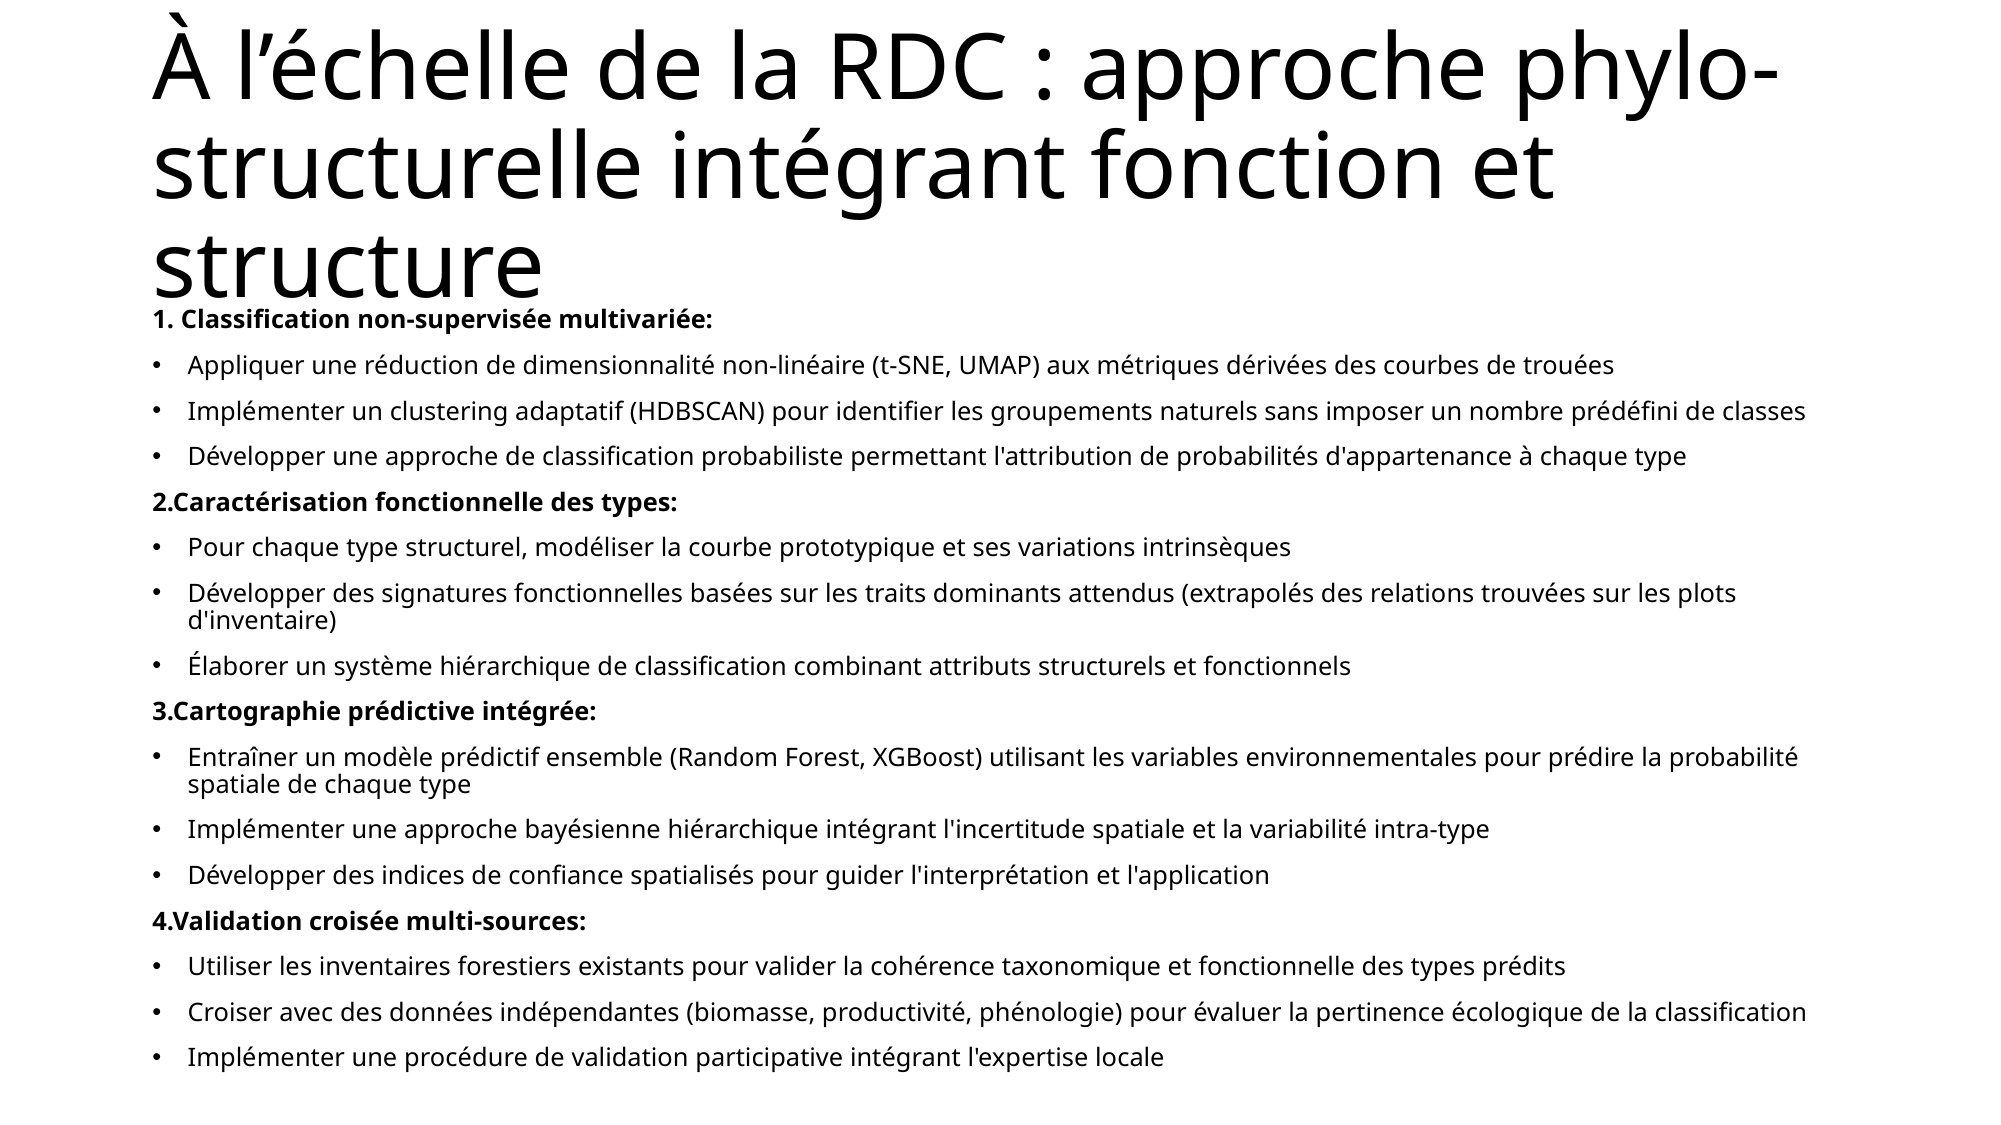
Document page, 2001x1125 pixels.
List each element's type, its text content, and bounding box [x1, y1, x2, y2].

list 1. Classification non-supervisée multivariée: Appliquer une réduction de dimensionnalité non-linéaire (t-SNE, UMAP) aux métriques dérivées des courbes de trouées Implémenter un clustering adaptatif (HDBSCAN) pour identifier les groupements naturels sans imposer un nombre prédéfini de classes Développer une approche de classification probabiliste permettant l'attribution de probabilités d'appartenance à chaque type 2.Caractérisation fonctionnelle des types: Pour chaque type structurel, modéliser la courbe prototypique et ses variations intrinsèques Développer des signatures fonctionnelles basées sur les traits dominants attendus (extrapolés des relations trouvées sur les plots d'inventaire) Élaborer un système hiérarchique de classification combinant attributs structurels et fonctionnels 3.Cartographie prédictive intégrée: Entraîner un modèle prédictif ensemble (Random Forest, XGBoost) utilisant les variables environnementales pour prédire la probabilité spatiale de chaque type Implémenter une approche bayésienne hiérarchique intégrant l'incertitude spatiale et la variabilité intra-type Développer des indices de confiance spatialisés pour guider l'interprétation et l'application 4.Validation croisée multi-sources: Utiliser les inventaires forestiers existants pour valider la cohérence taxonomique et fonctionnelle des types prédits Croiser avec des données indépendantes (biomasse, productivité, phénologie) pour évaluer la pertinence écologique de la classification Implémenter une procédure de validation participative intégrant l'expertise locale [137, 299, 1863, 1082]
title À l’échelle de la RDC : approche phylo-structurelle intégrant fonction et structure [137, 59, 1863, 278]
